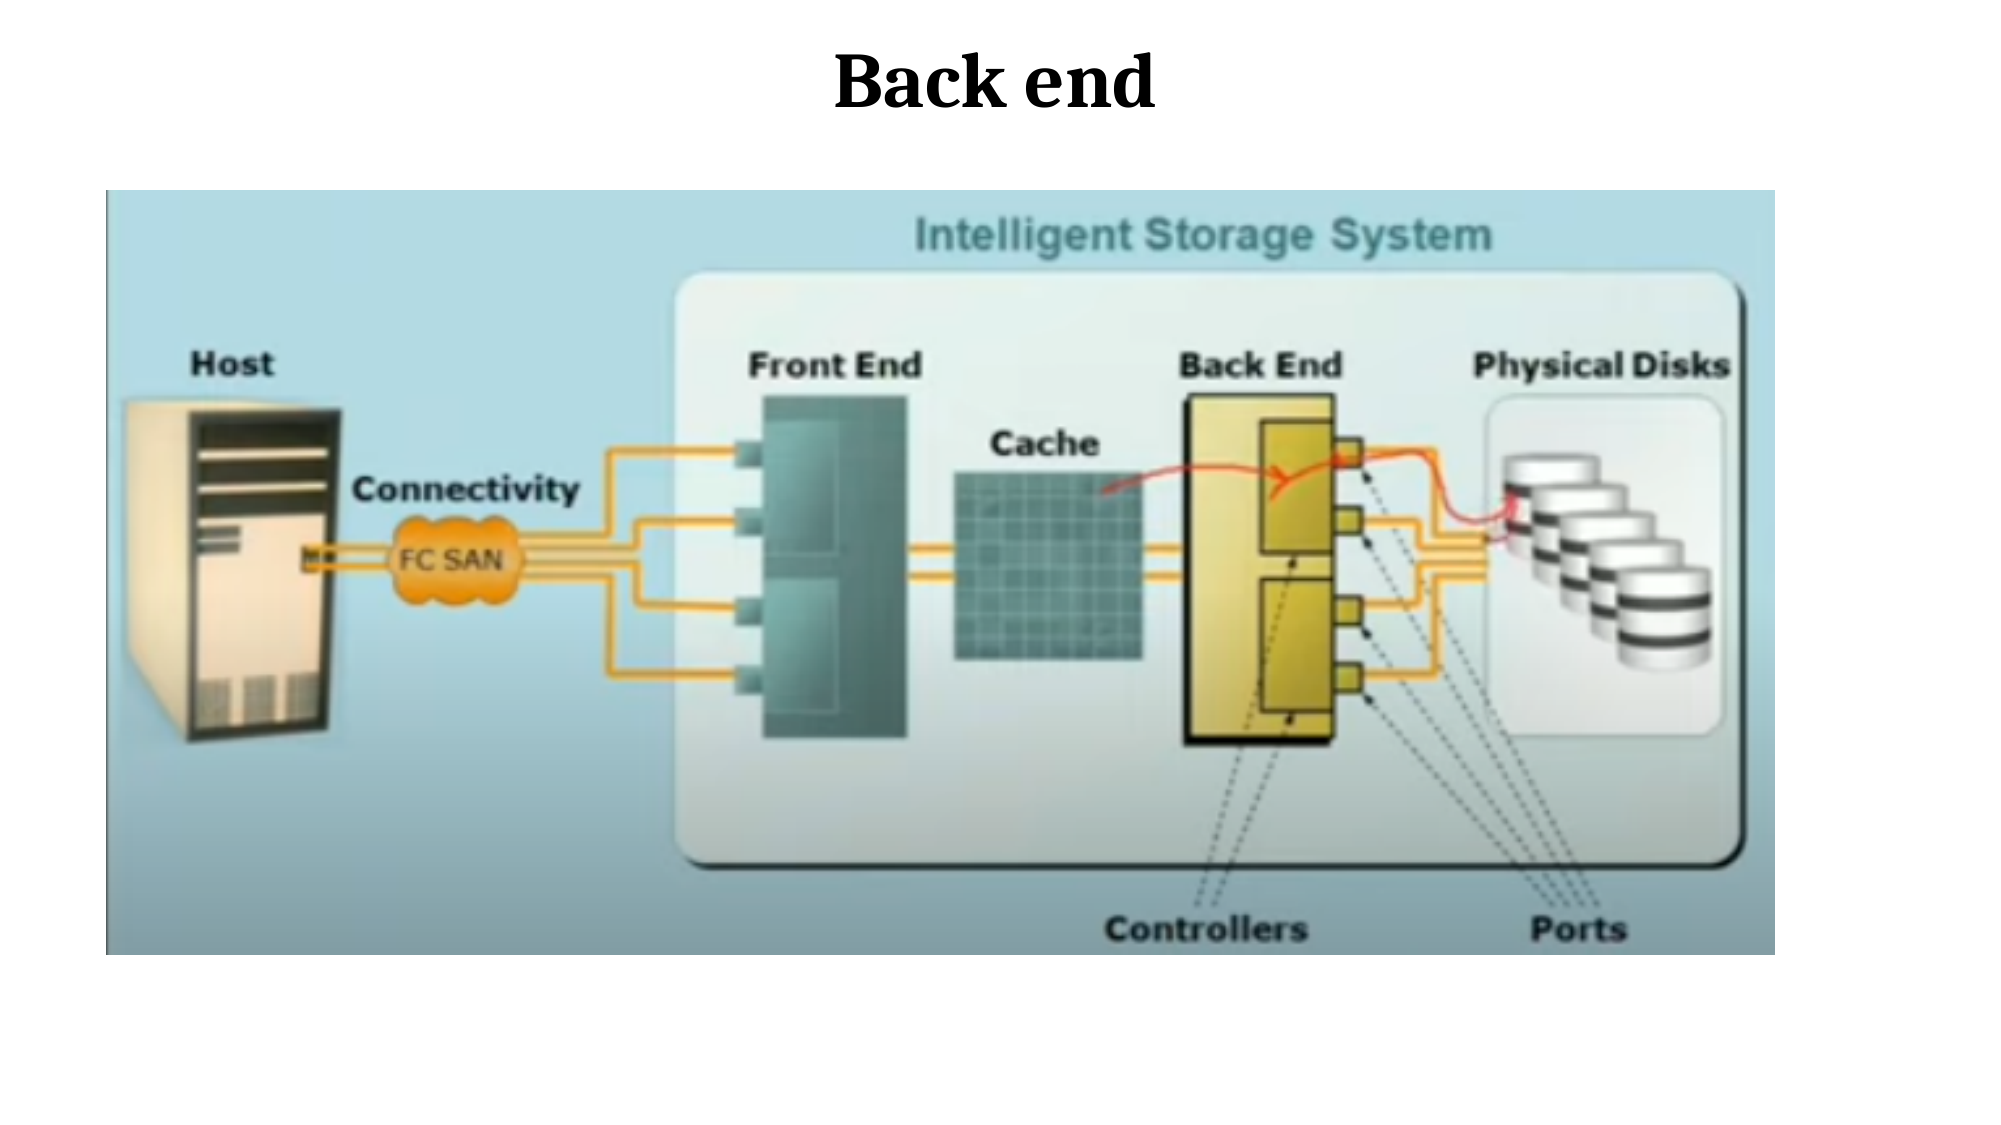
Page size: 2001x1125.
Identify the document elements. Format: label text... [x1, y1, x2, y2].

title Back end [23, 31, 1969, 133]
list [106, 190, 1775, 955]
